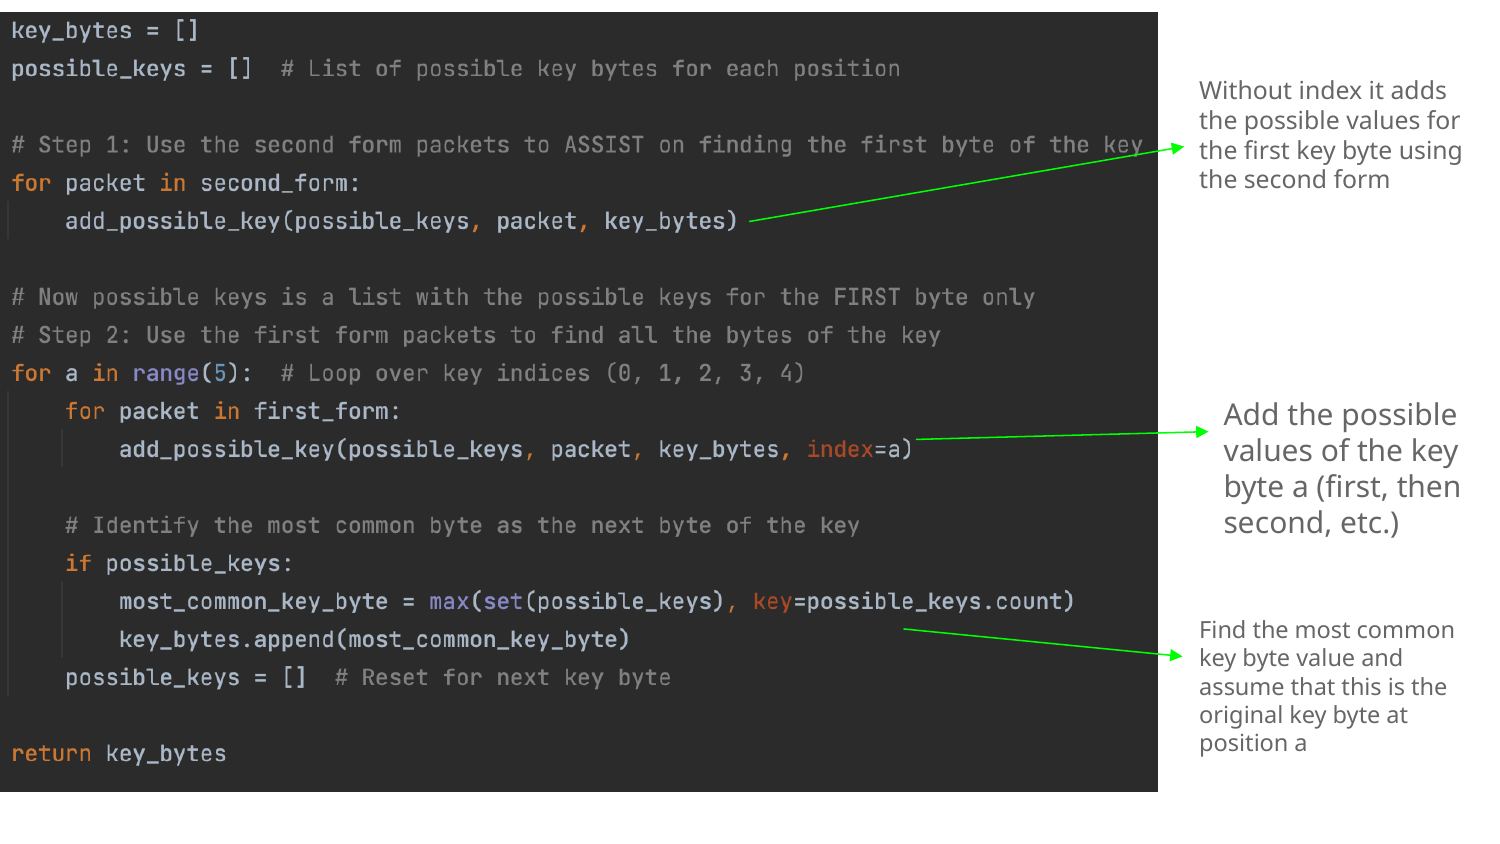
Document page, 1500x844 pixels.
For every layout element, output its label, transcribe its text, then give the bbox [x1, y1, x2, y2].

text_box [748, 146, 1185, 222]
text_box Find the most common key byte value and assume that this is the original key byte at position a [1184, 599, 1481, 776]
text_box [915, 431, 1209, 440]
text_box Without index it adds the possible values for the first key byte using the second form [1184, 60, 1481, 237]
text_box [903, 628, 1183, 657]
picture [0, 11, 1158, 792]
text_box Add the possible values of the key byte a (first, then second, etc.) [1208, 380, 1500, 557]
